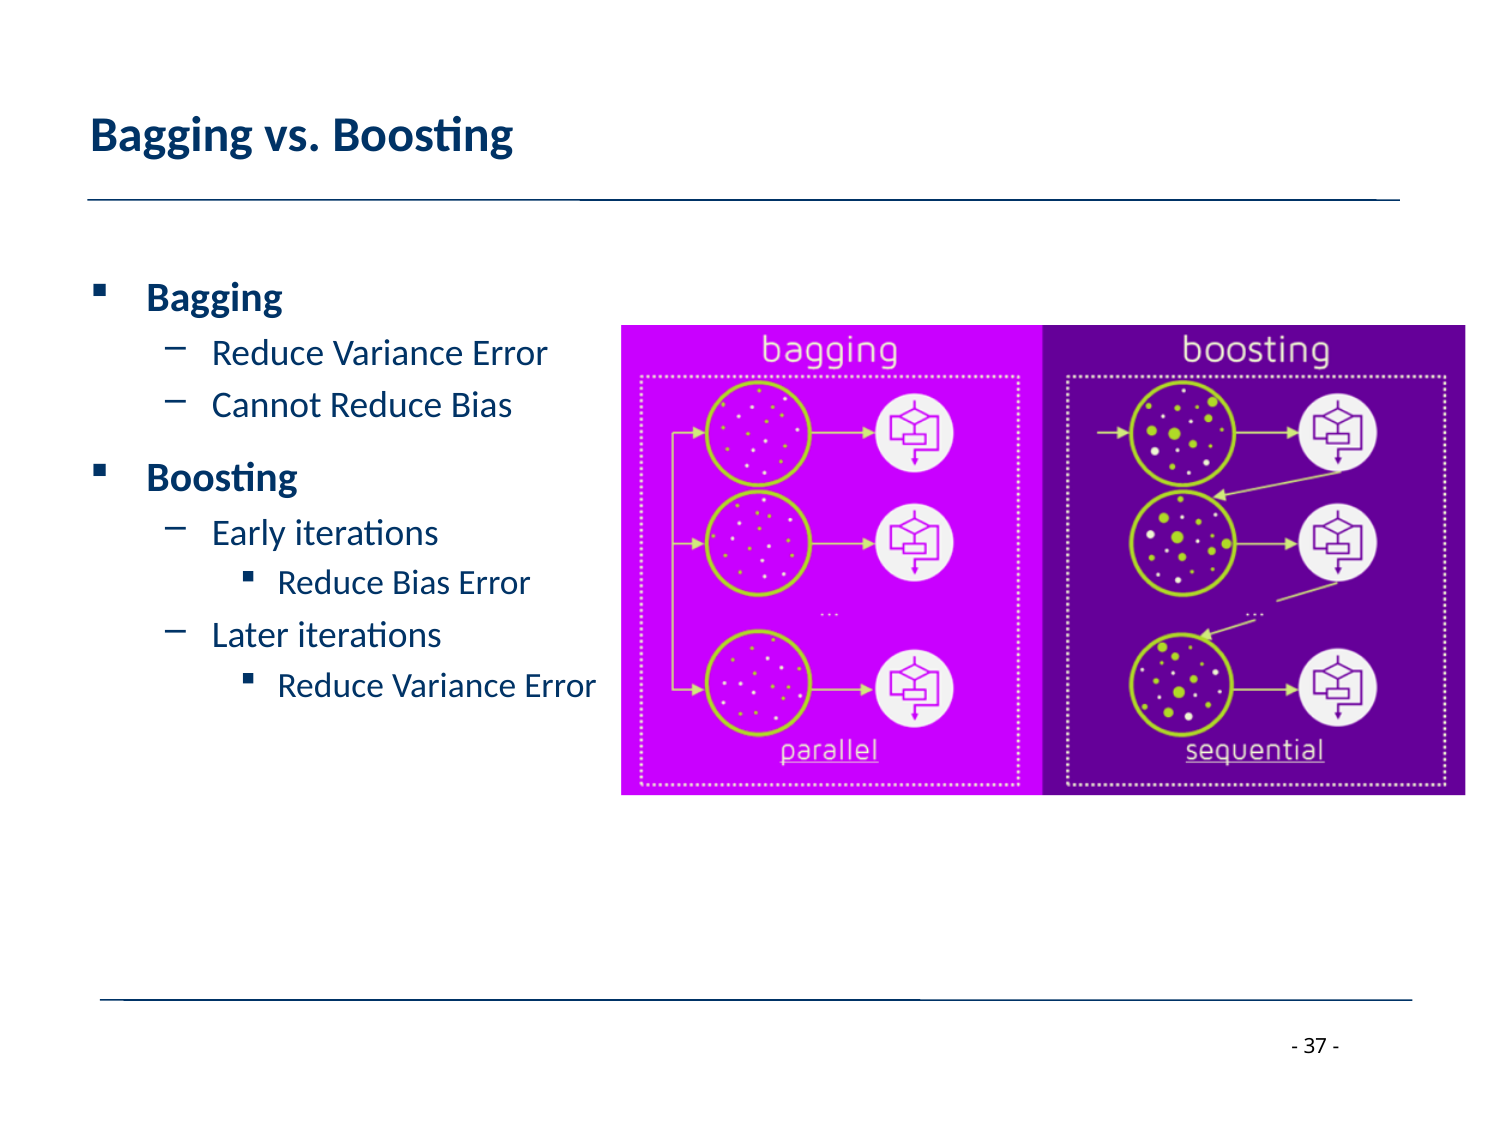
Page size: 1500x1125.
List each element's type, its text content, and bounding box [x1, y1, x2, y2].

list Bagging Reduce Variance Error Cannot Reduce Bias Boosting Early iterations Reduce Bias Error Later iterations Reduce Variance Error [75, 262, 1425, 1005]
title Bagging vs. Boosting [75, 37, 1425, 225]
picture [619, 324, 1470, 801]
